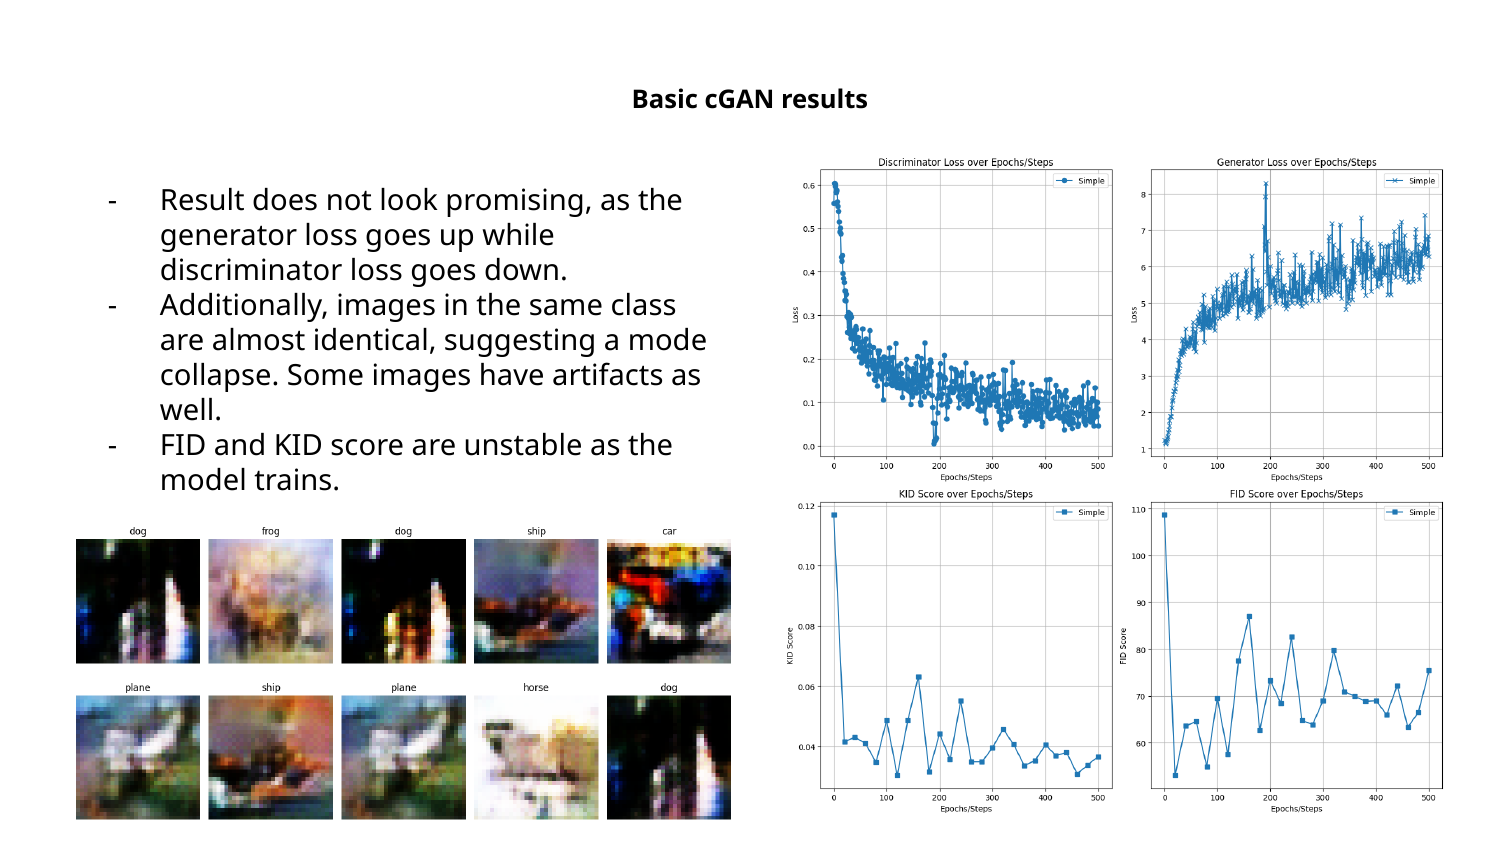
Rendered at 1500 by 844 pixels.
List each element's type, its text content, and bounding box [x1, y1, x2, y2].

picture [69, 520, 736, 826]
title Basic cGAN results [75, 67, 1425, 129]
text_box Result does not look promising, as the generator loss goes up while discriminator loss goes down. Additionally, images in the same class are almost identical, suggesting a mode collapse. Some images have artifacts as well. FID and KID score are unstable as the model trains. [70, 166, 736, 520]
picture [781, 152, 1447, 819]
